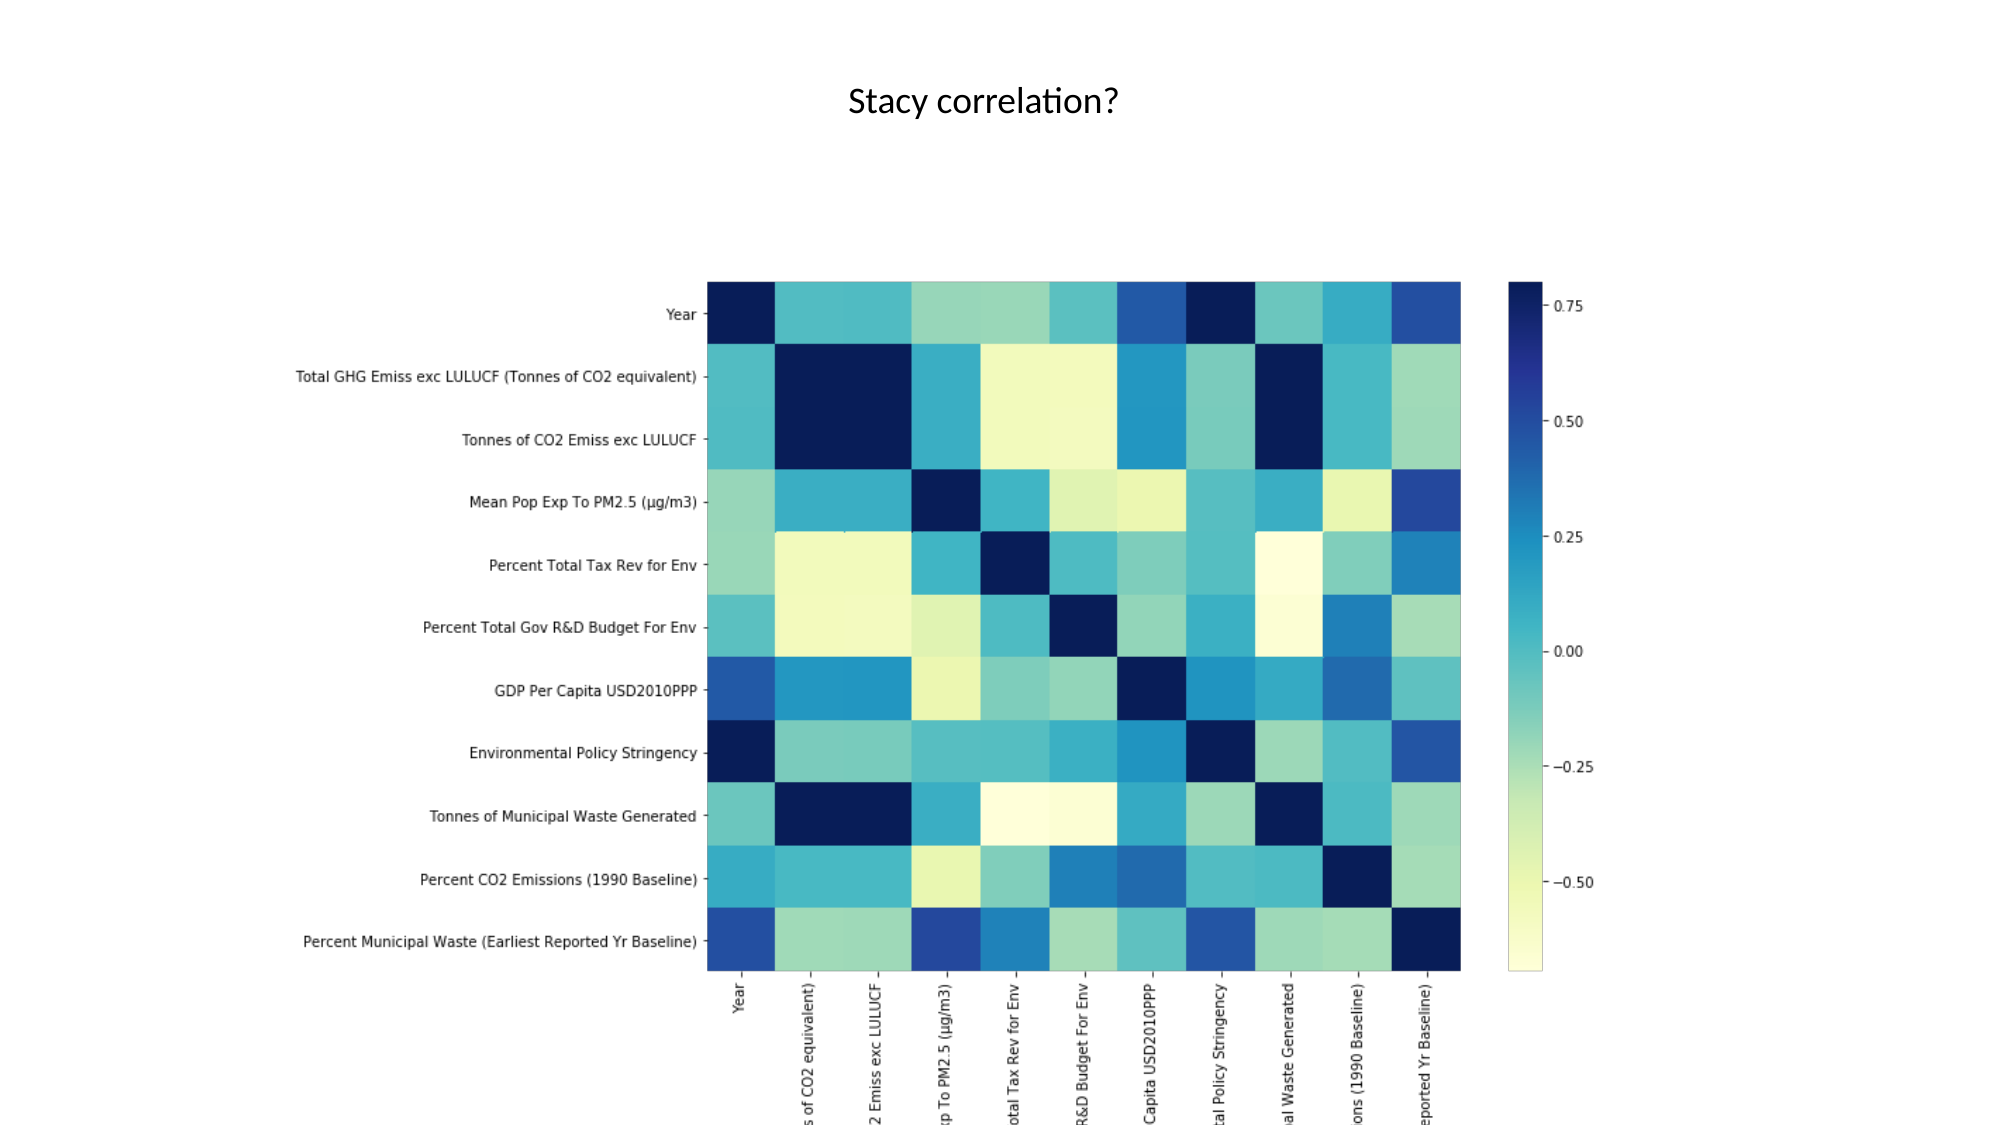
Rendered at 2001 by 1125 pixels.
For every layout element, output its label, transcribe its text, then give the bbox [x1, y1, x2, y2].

text_box Stacy correlation? [833, 68, 1136, 128]
picture [285, 268, 1606, 1125]
